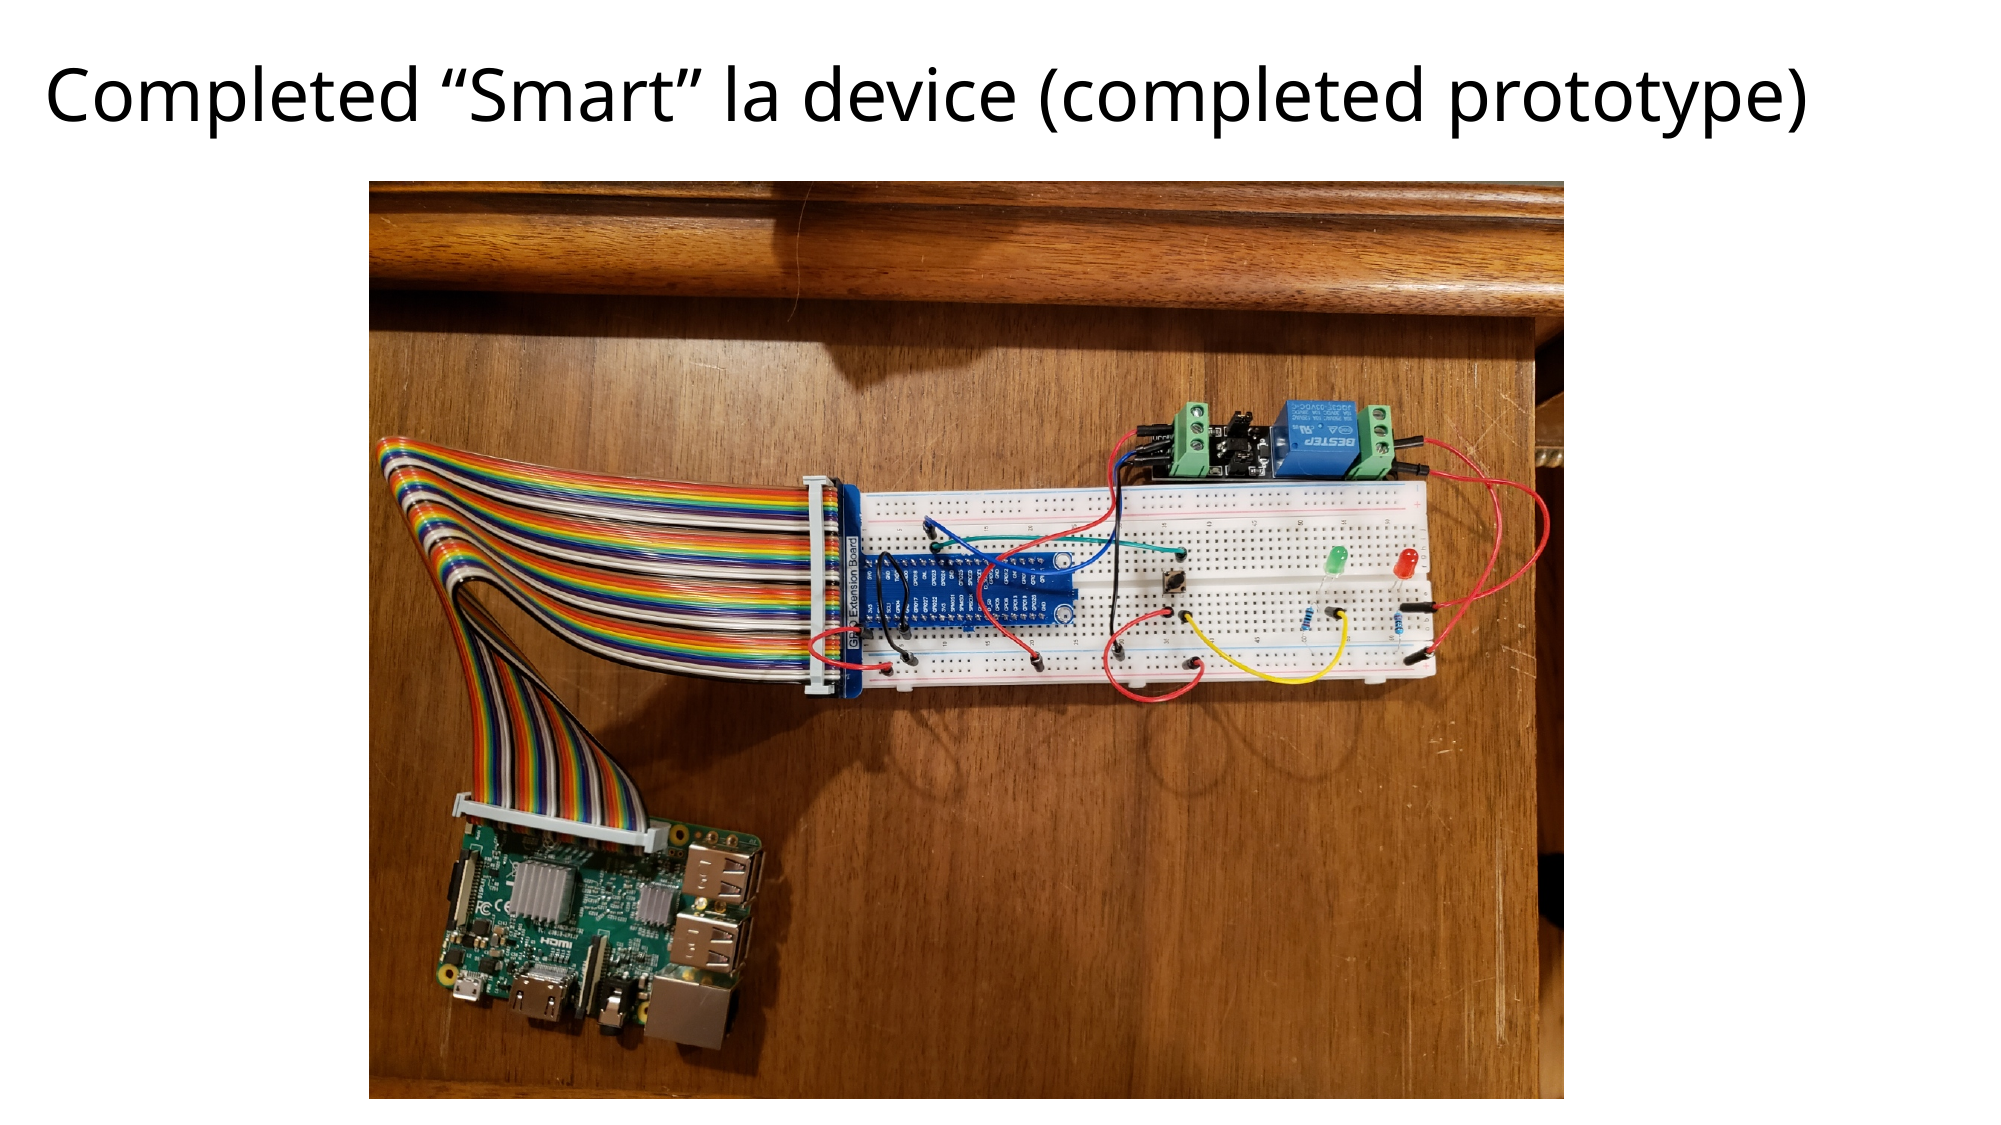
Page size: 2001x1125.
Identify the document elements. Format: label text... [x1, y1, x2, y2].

picture [368, 181, 1564, 1100]
title Completed “Smart” la device (completed prototype) [29, 25, 1903, 170]
